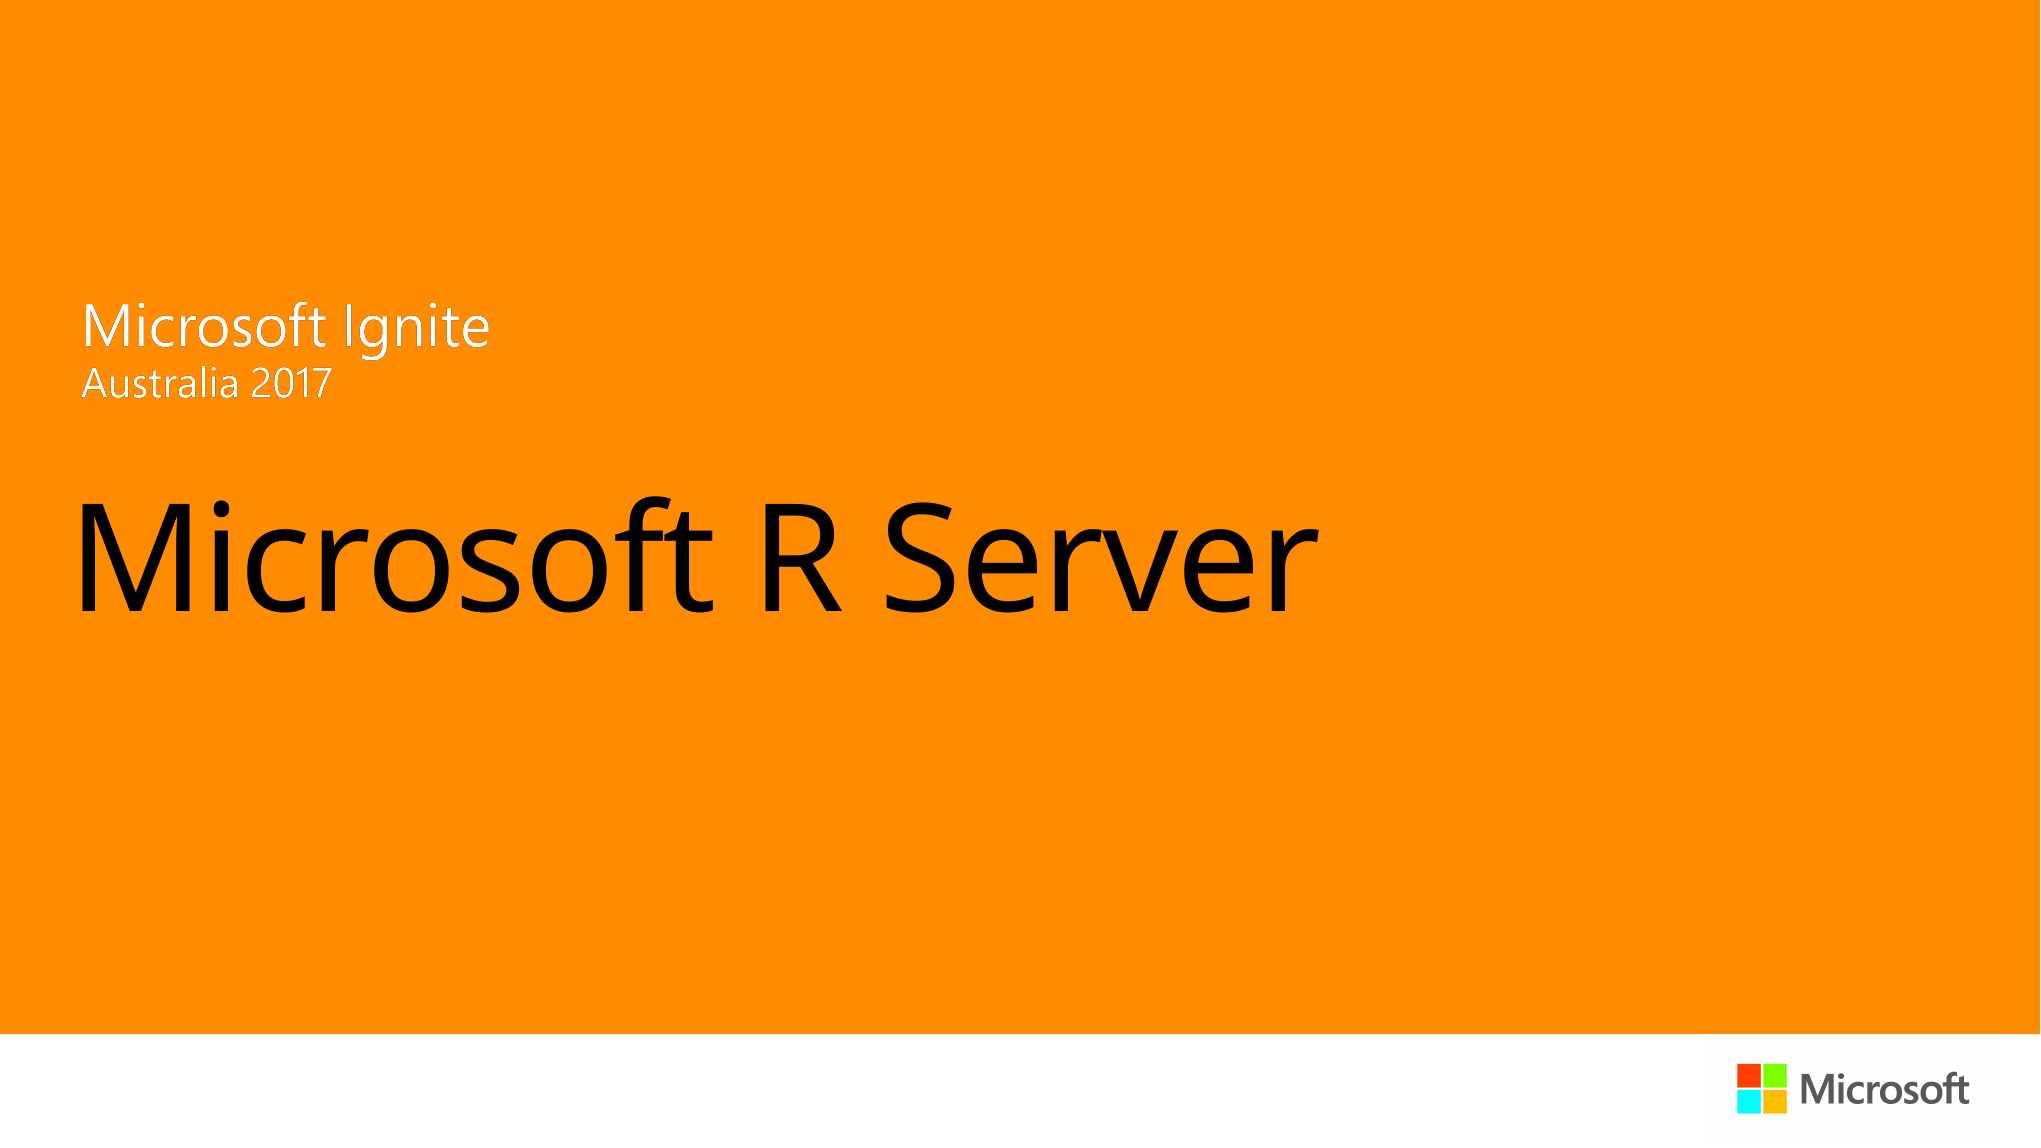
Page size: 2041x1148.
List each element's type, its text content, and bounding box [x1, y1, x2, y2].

title Microsoft R Server [45, 467, 1996, 665]
picture [1705, 1034, 2001, 1143]
